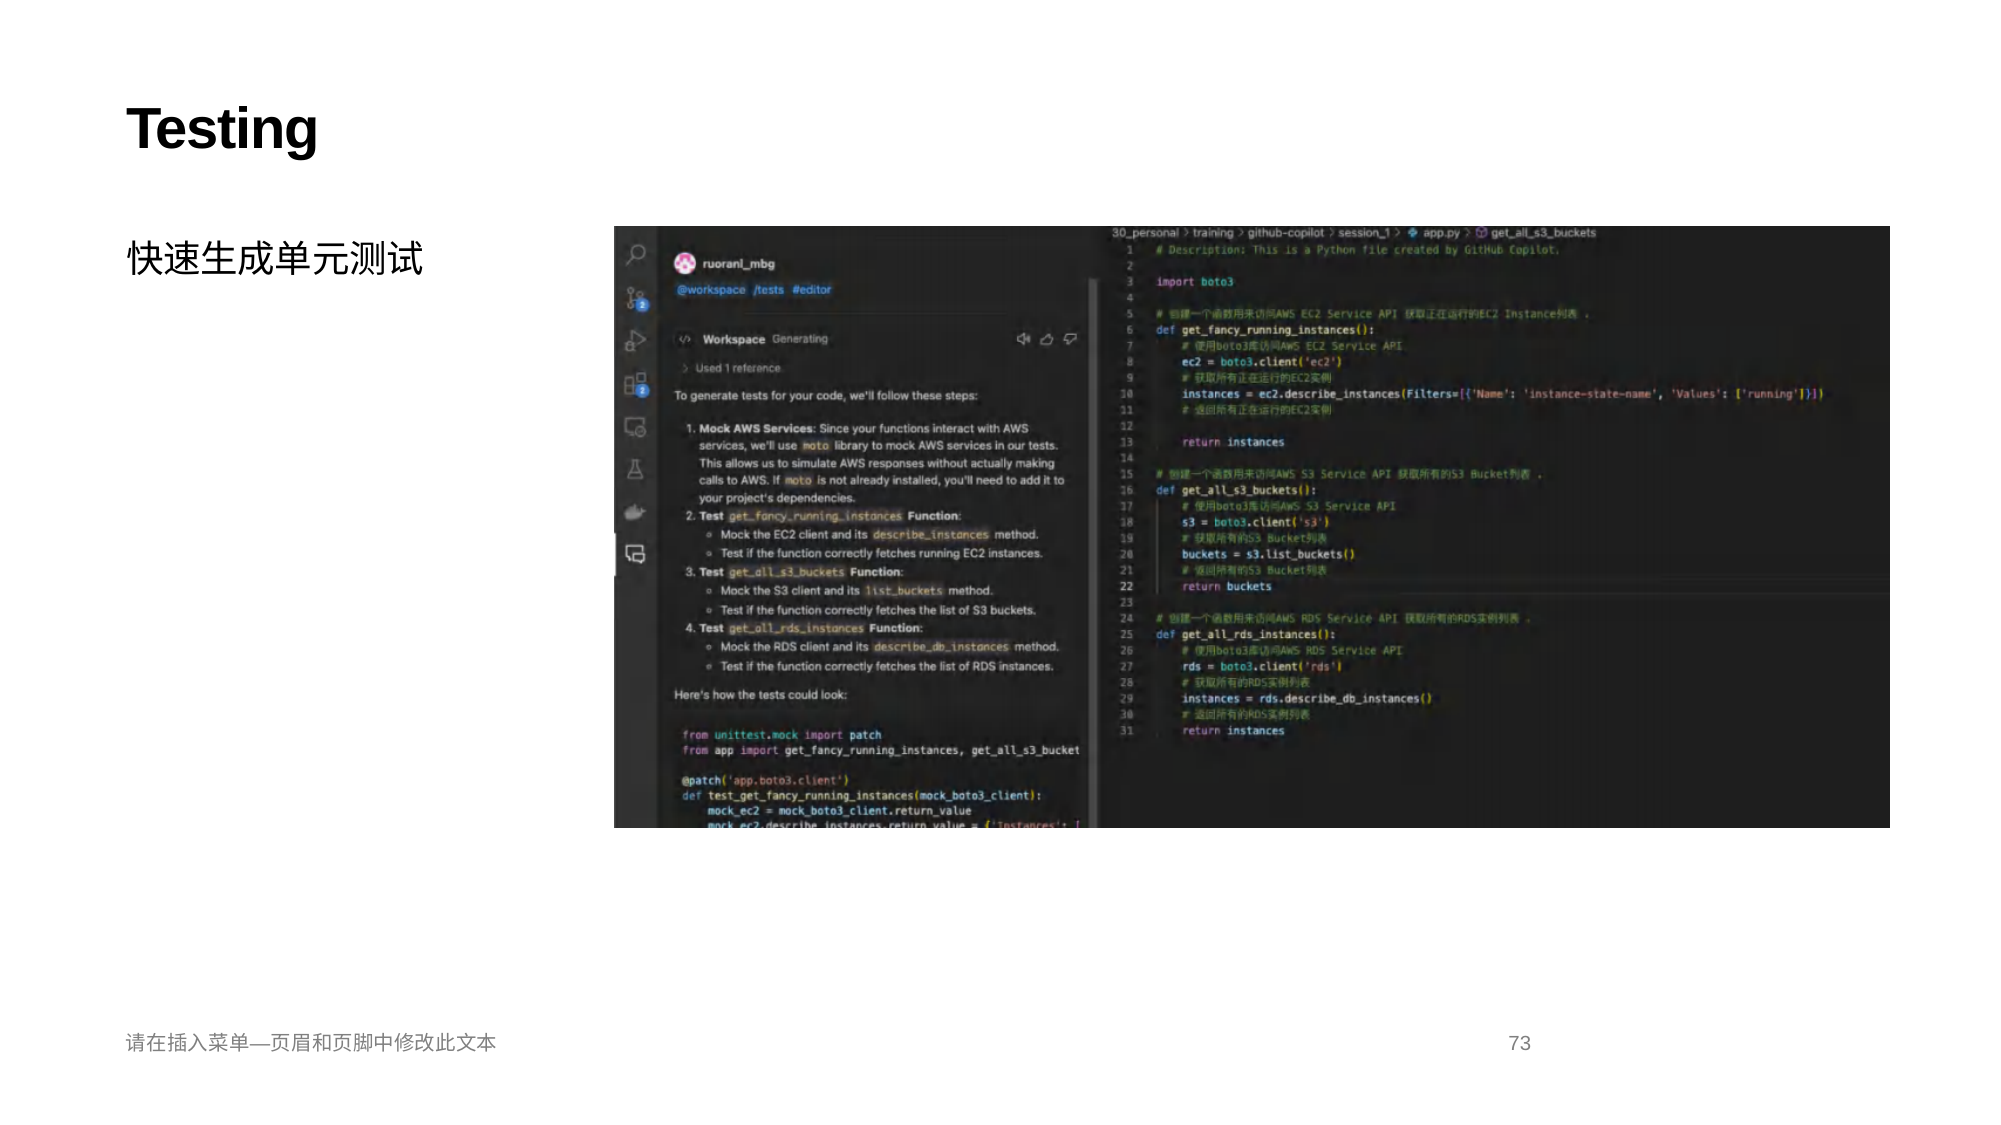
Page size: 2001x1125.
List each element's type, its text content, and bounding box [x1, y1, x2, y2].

picture [614, 226, 1890, 828]
text_box 快速生成单元测试 [124, 229, 427, 281]
text_box 请在插入菜单—页眉和页脚中修改此文本 73 [124, 1025, 1877, 1055]
text_box Testing [124, 101, 327, 161]
